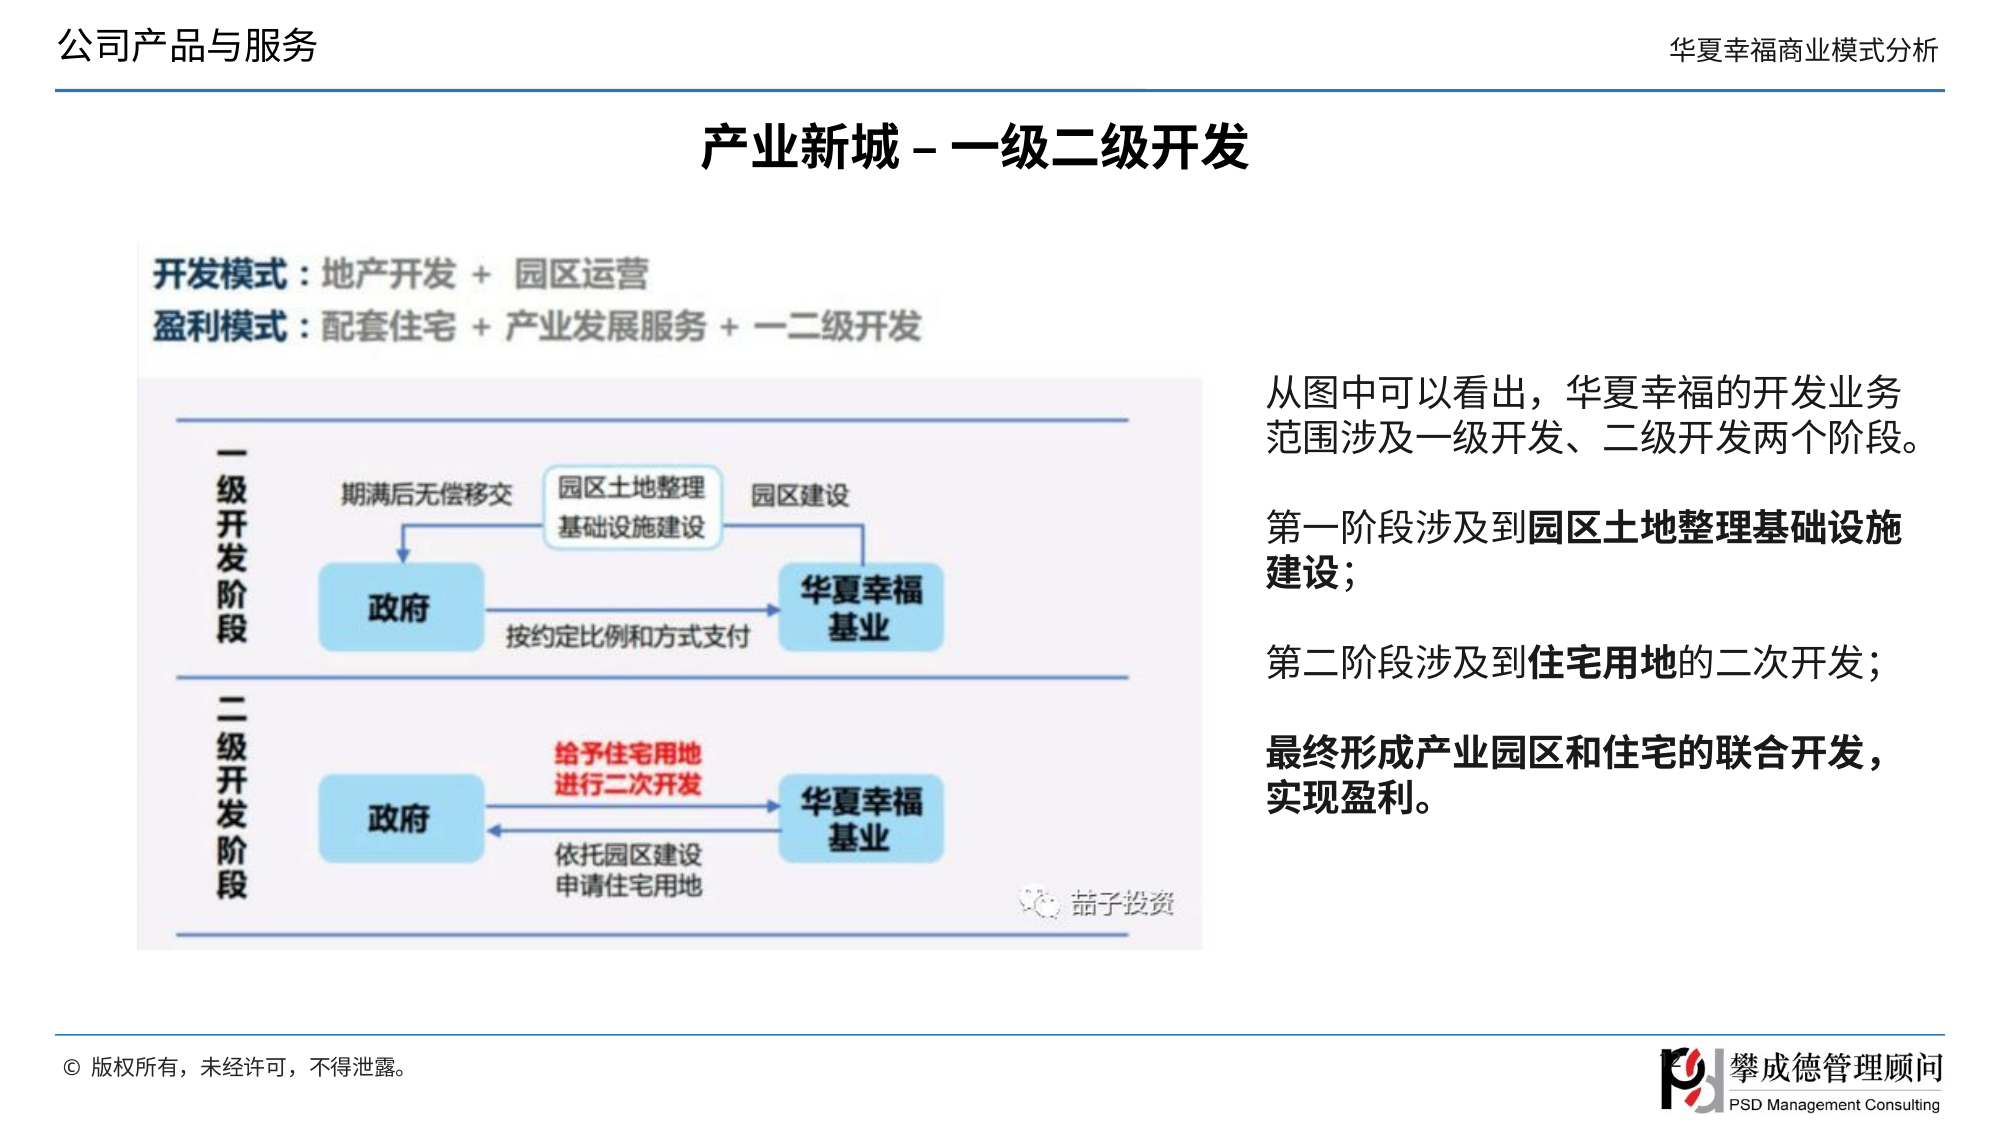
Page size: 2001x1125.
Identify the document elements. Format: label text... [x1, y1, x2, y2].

text_box 从图中可以看出，华夏幸福的开发业务范围涉及一级开发、二级开发两个阶段。 第一阶段涉及到园区土地整理基础设施建设； 第二阶段涉及到住宅用地的二次开发； 最终形成产业园区和住宅的联合开发，实现盈利。 [1250, 361, 1919, 827]
picture [137, 243, 1209, 950]
title 产业新城 – 一级二级开发 [75, 115, 1876, 205]
picture [1661, 1047, 1945, 1115]
text_box 公司产品与服务 [41, 14, 1043, 75]
slide_number 12 [1436, 1031, 1904, 1092]
